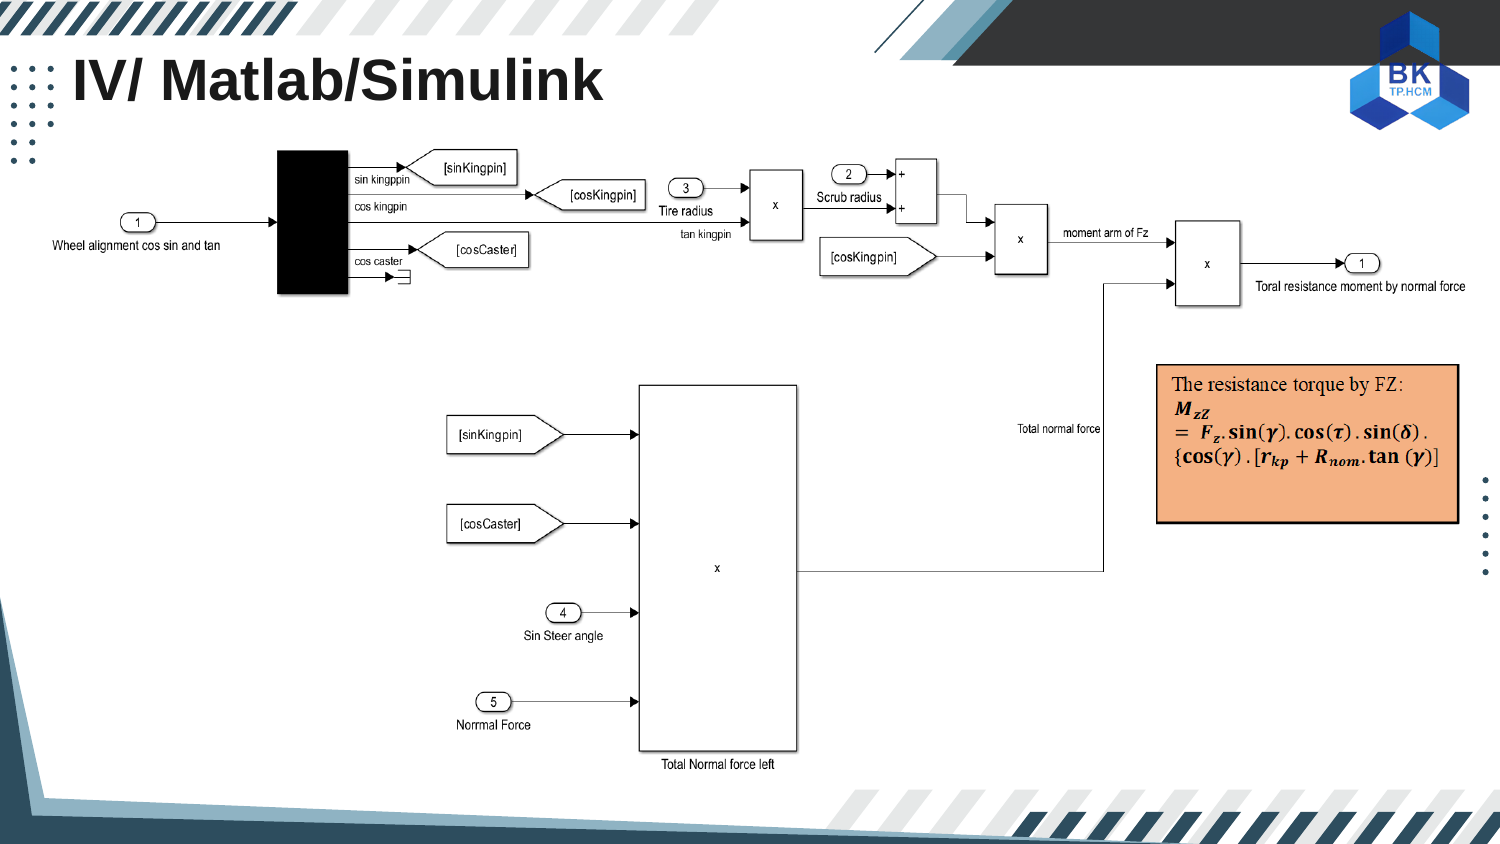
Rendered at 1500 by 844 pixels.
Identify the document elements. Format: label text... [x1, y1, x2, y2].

picture [40, 3, 1476, 779]
title IV/ Matlab/Simulink [57, 27, 1289, 120]
text_box [725, 786, 1187, 844]
